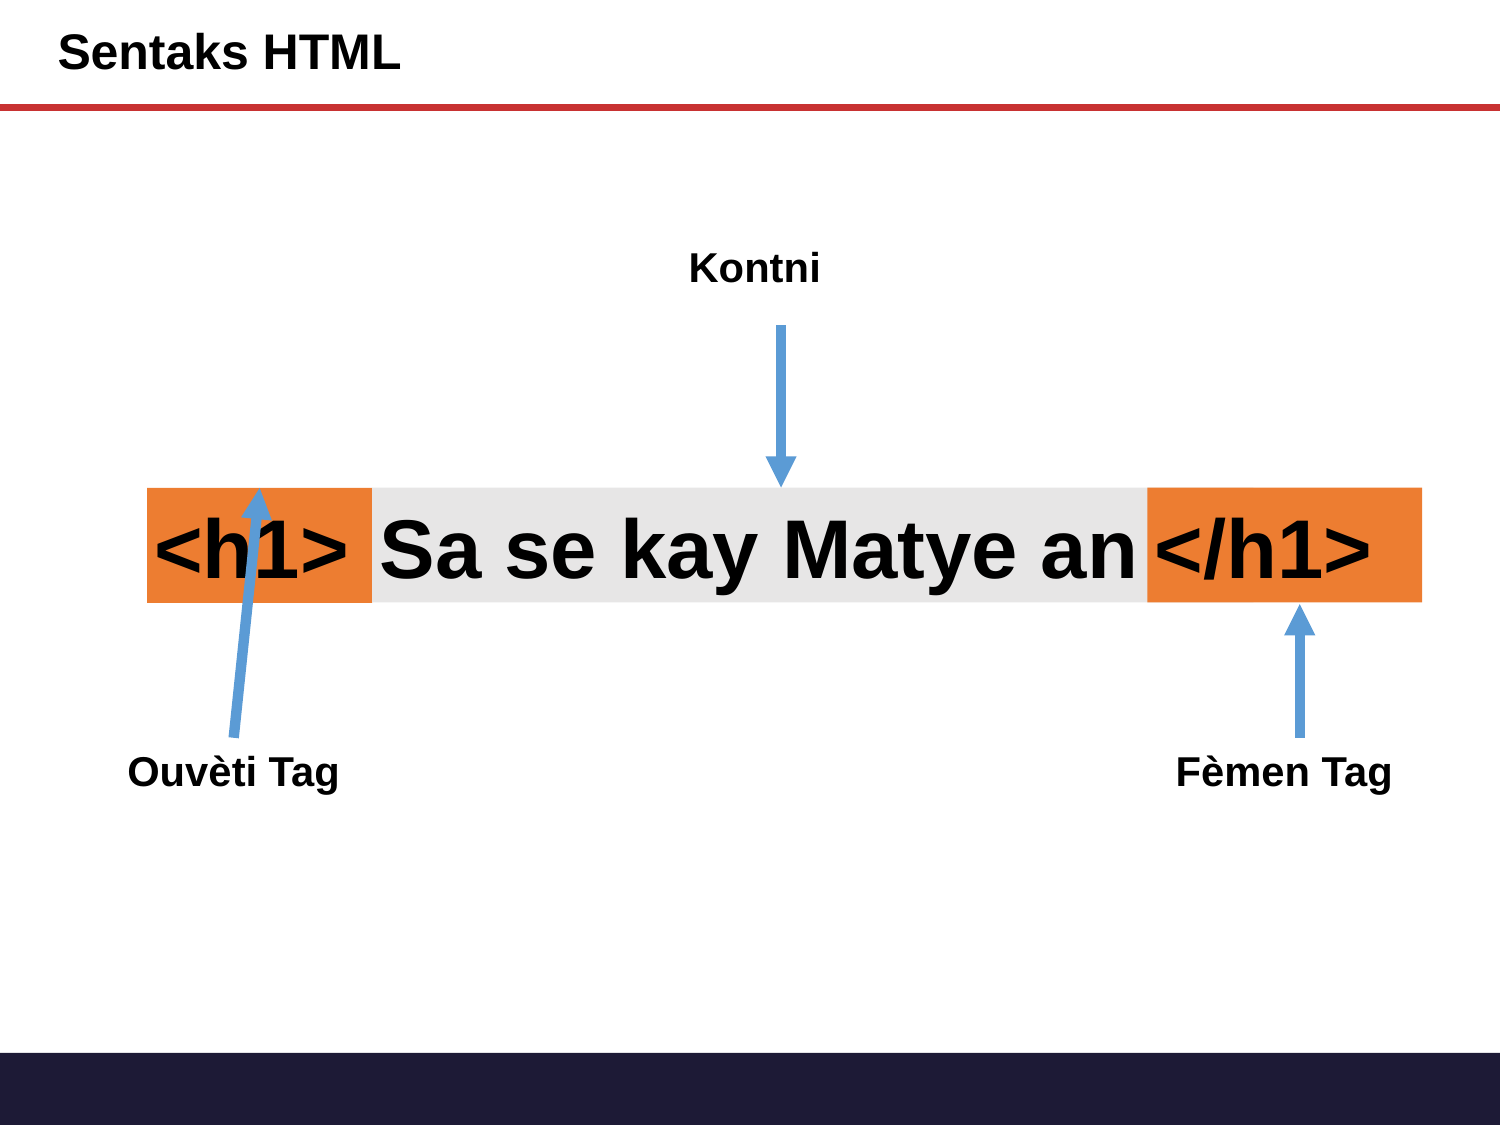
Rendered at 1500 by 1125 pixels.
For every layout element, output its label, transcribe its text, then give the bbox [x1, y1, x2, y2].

title Sentaks HTML [49, 0, 1176, 108]
text_box Kontni [681, 233, 841, 298]
text_box Fèmen Tag [1168, 737, 1401, 803]
text_box <h1> [147, 487, 231, 603]
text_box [233, 487, 260, 738]
text_box Sa se kay Matye an [372, 487, 1147, 603]
text_box </h1> [1147, 487, 1423, 603]
text_box Ouvèti Tag [119, 737, 348, 803]
text_box <h1> [260, 487, 372, 603]
text_box [1293, 604, 1306, 738]
text_box [774, 325, 788, 488]
